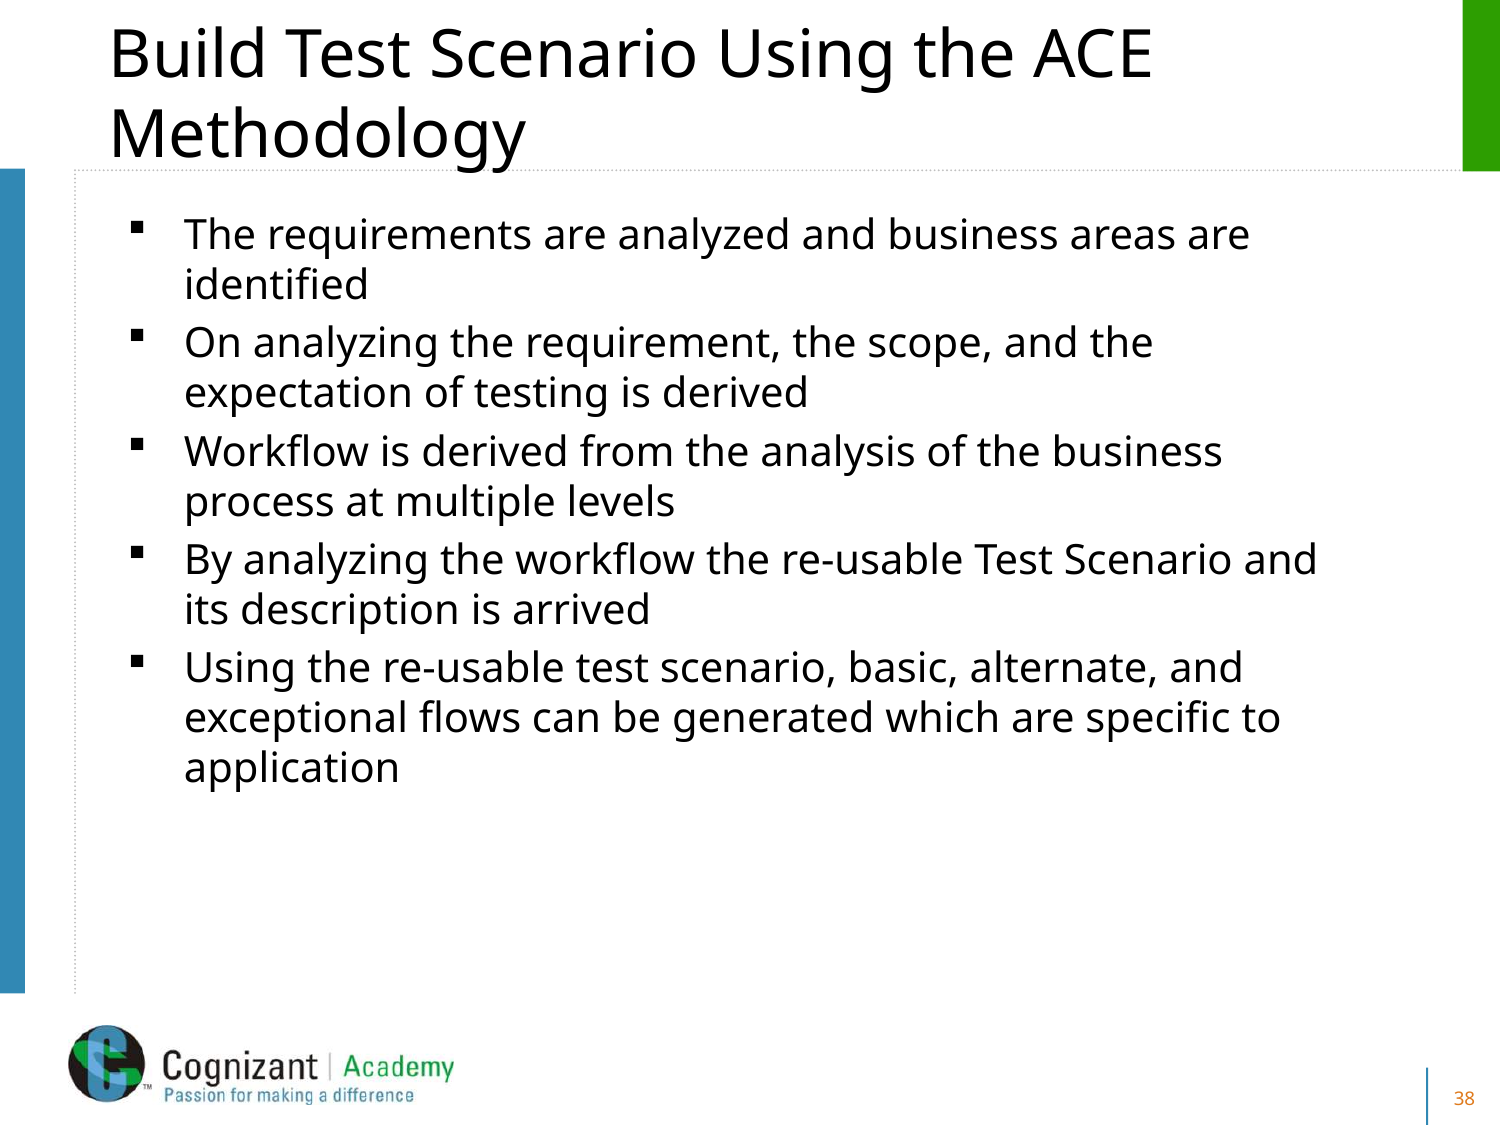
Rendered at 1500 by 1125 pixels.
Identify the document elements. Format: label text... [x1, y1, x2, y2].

title Build Test Scenario Using the ACE Methodology [93, 40, 1319, 142]
slide_number 38 [1434, 1078, 1496, 1117]
list The requirements are analyzed and business areas are identified On analyzing the requirement, the scope, and the expectation of testing is derived Workflow is derived from the analysis of the business process at multiple levels By analyzing the workflow the re-usable Test Scenario and its description is arrived Using the re-usable test scenario, basic, alternate, and exceptional flows can be generated which are specific to application [112, 199, 1388, 1001]
picture [68, 1025, 454, 1105]
